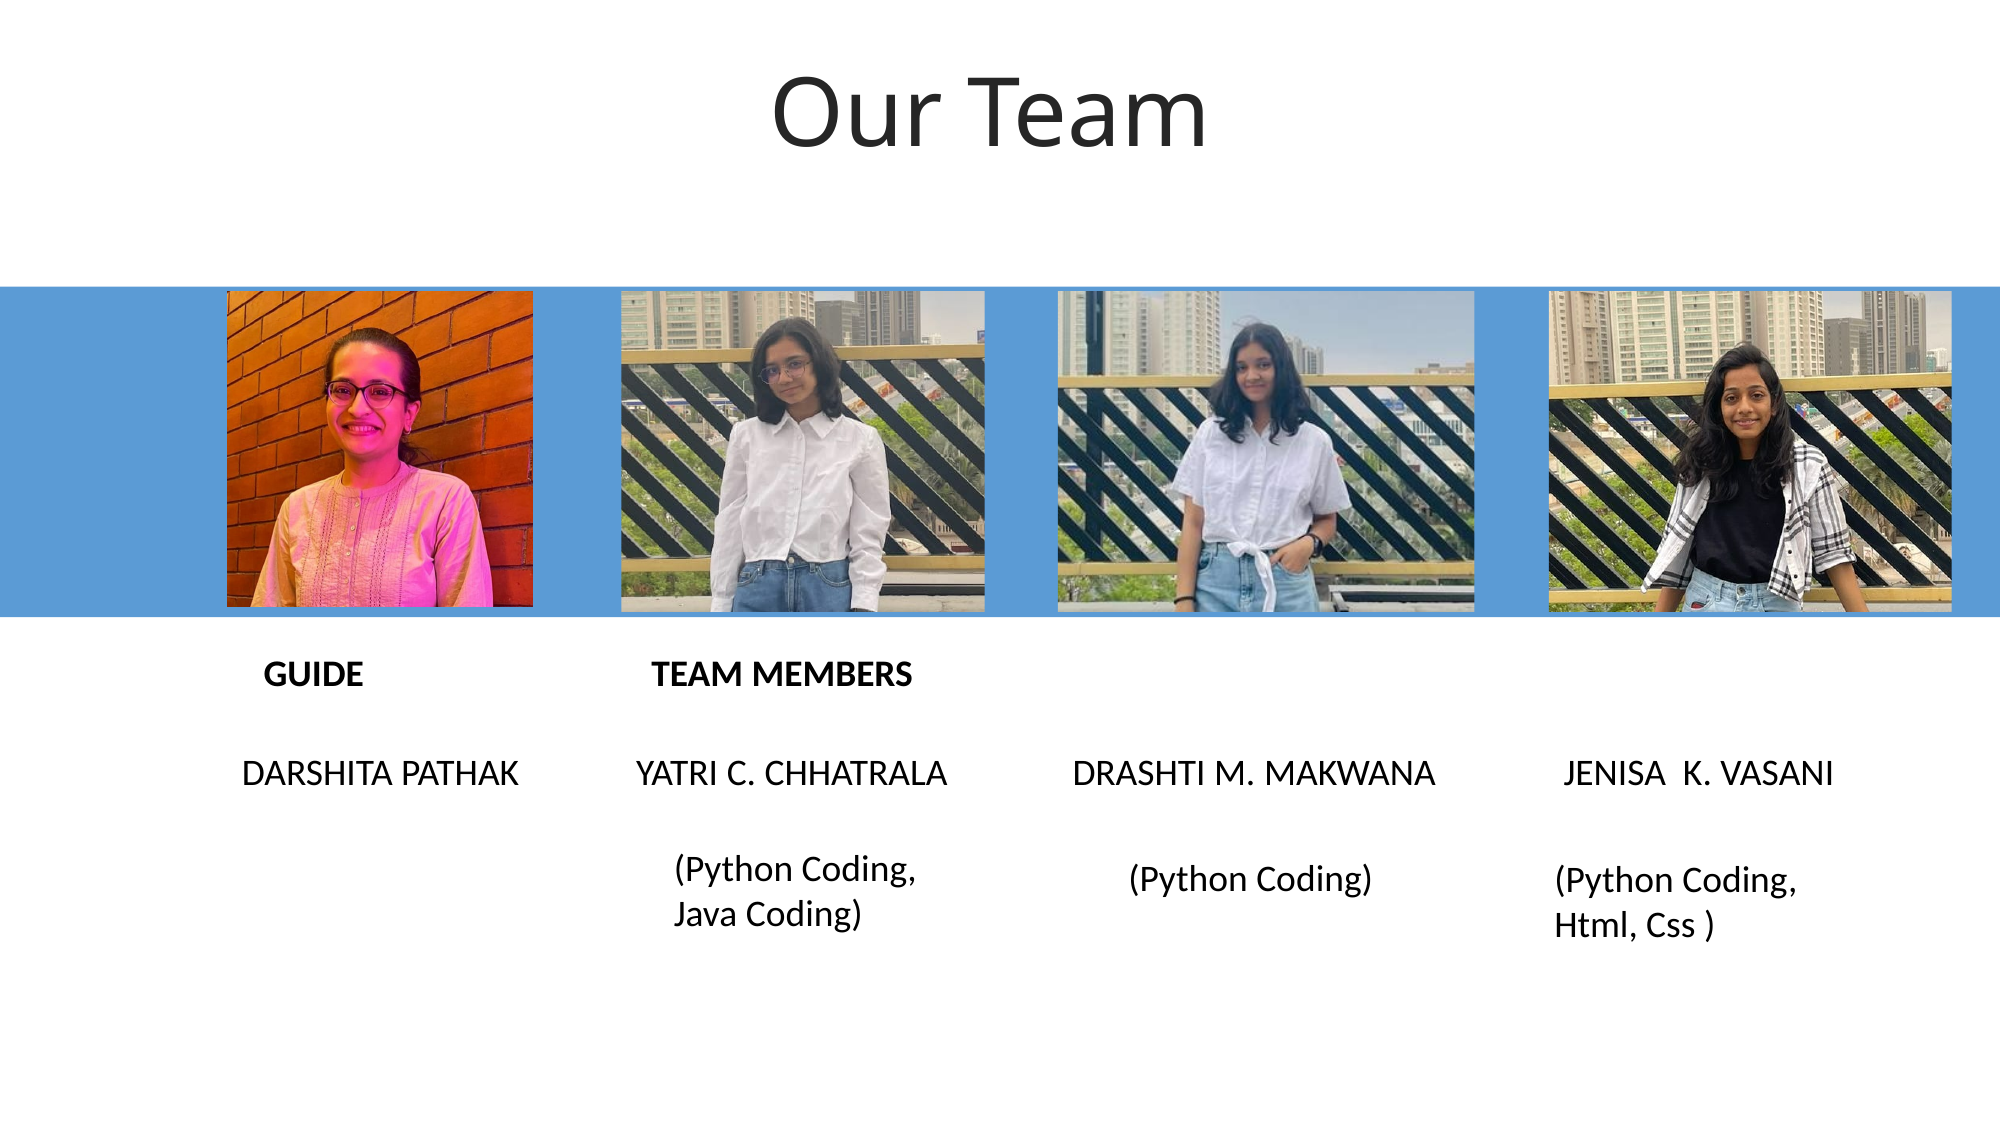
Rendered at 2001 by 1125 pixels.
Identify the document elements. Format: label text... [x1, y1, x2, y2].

picture [1057, 291, 1475, 612]
picture [621, 291, 985, 612]
text_box (Python Coding, Java Coding) [658, 836, 972, 941]
text_box DRASHTI M. MAKWANA [1057, 740, 1458, 801]
text_box YATRI C. CHHATRALA [621, 740, 1026, 801]
text_box DARSHITA PATHAK [227, 740, 546, 801]
text_box TEAM MEMBERS [172, 641, 1392, 702]
text_box (Python Coding) [1113, 846, 1419, 907]
picture [227, 291, 533, 607]
text_box JENISA K. VASANI [1548, 740, 1868, 801]
list Our Team [53, 55, 1952, 175]
text_box (Python Coding, Html, Css ) [1539, 848, 1853, 953]
picture [1548, 291, 1952, 612]
